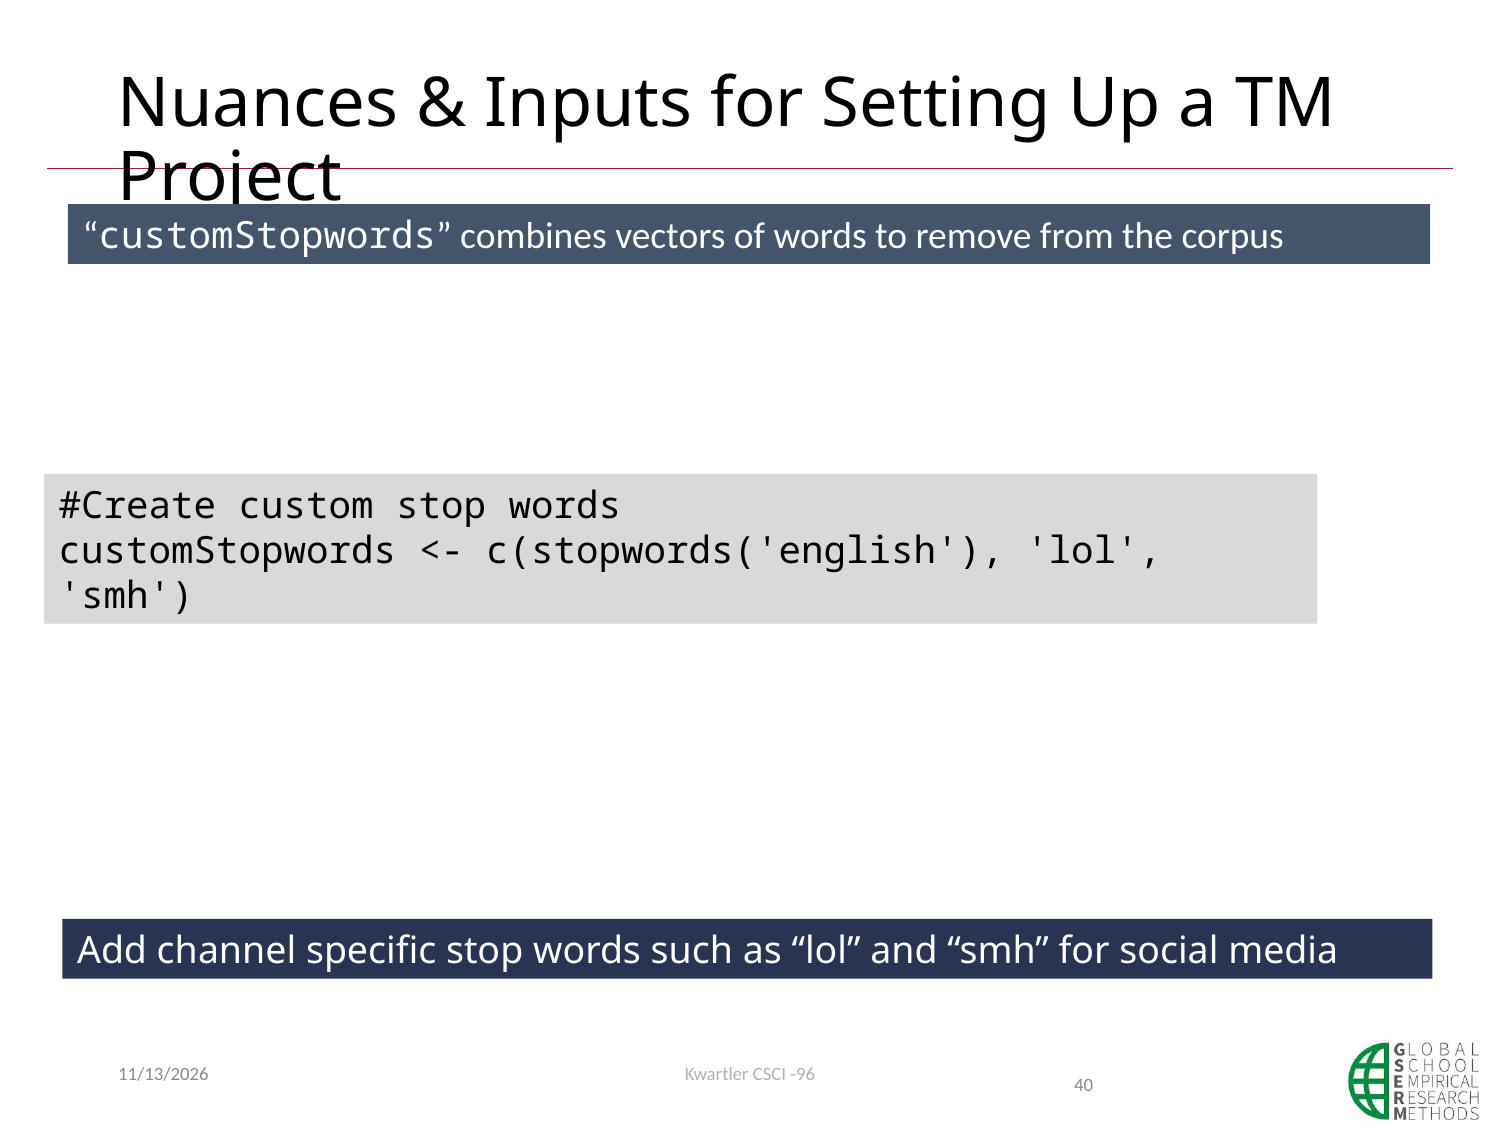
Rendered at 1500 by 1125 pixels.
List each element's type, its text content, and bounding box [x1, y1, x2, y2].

slide_number 40 [1059, 1042, 1200, 1103]
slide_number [103, 1042, 441, 1103]
title Nuances & Inputs for Setting Up a TM Project [103, 59, 1397, 157]
footer Kwartler CSCI -96 [496, 1042, 1004, 1103]
text_box #Create custom stop words customStopwords <- c(stopwords('english'), 'lol', 'smh') [43, 473, 1318, 624]
text_box “customStopwords” combines vectors of words to remove from the corpus [67, 204, 1431, 264]
text_box Add channel specific stop words such as “lol” and “smh” for social media [62, 918, 1433, 979]
picture [1342, 1035, 1500, 1125]
